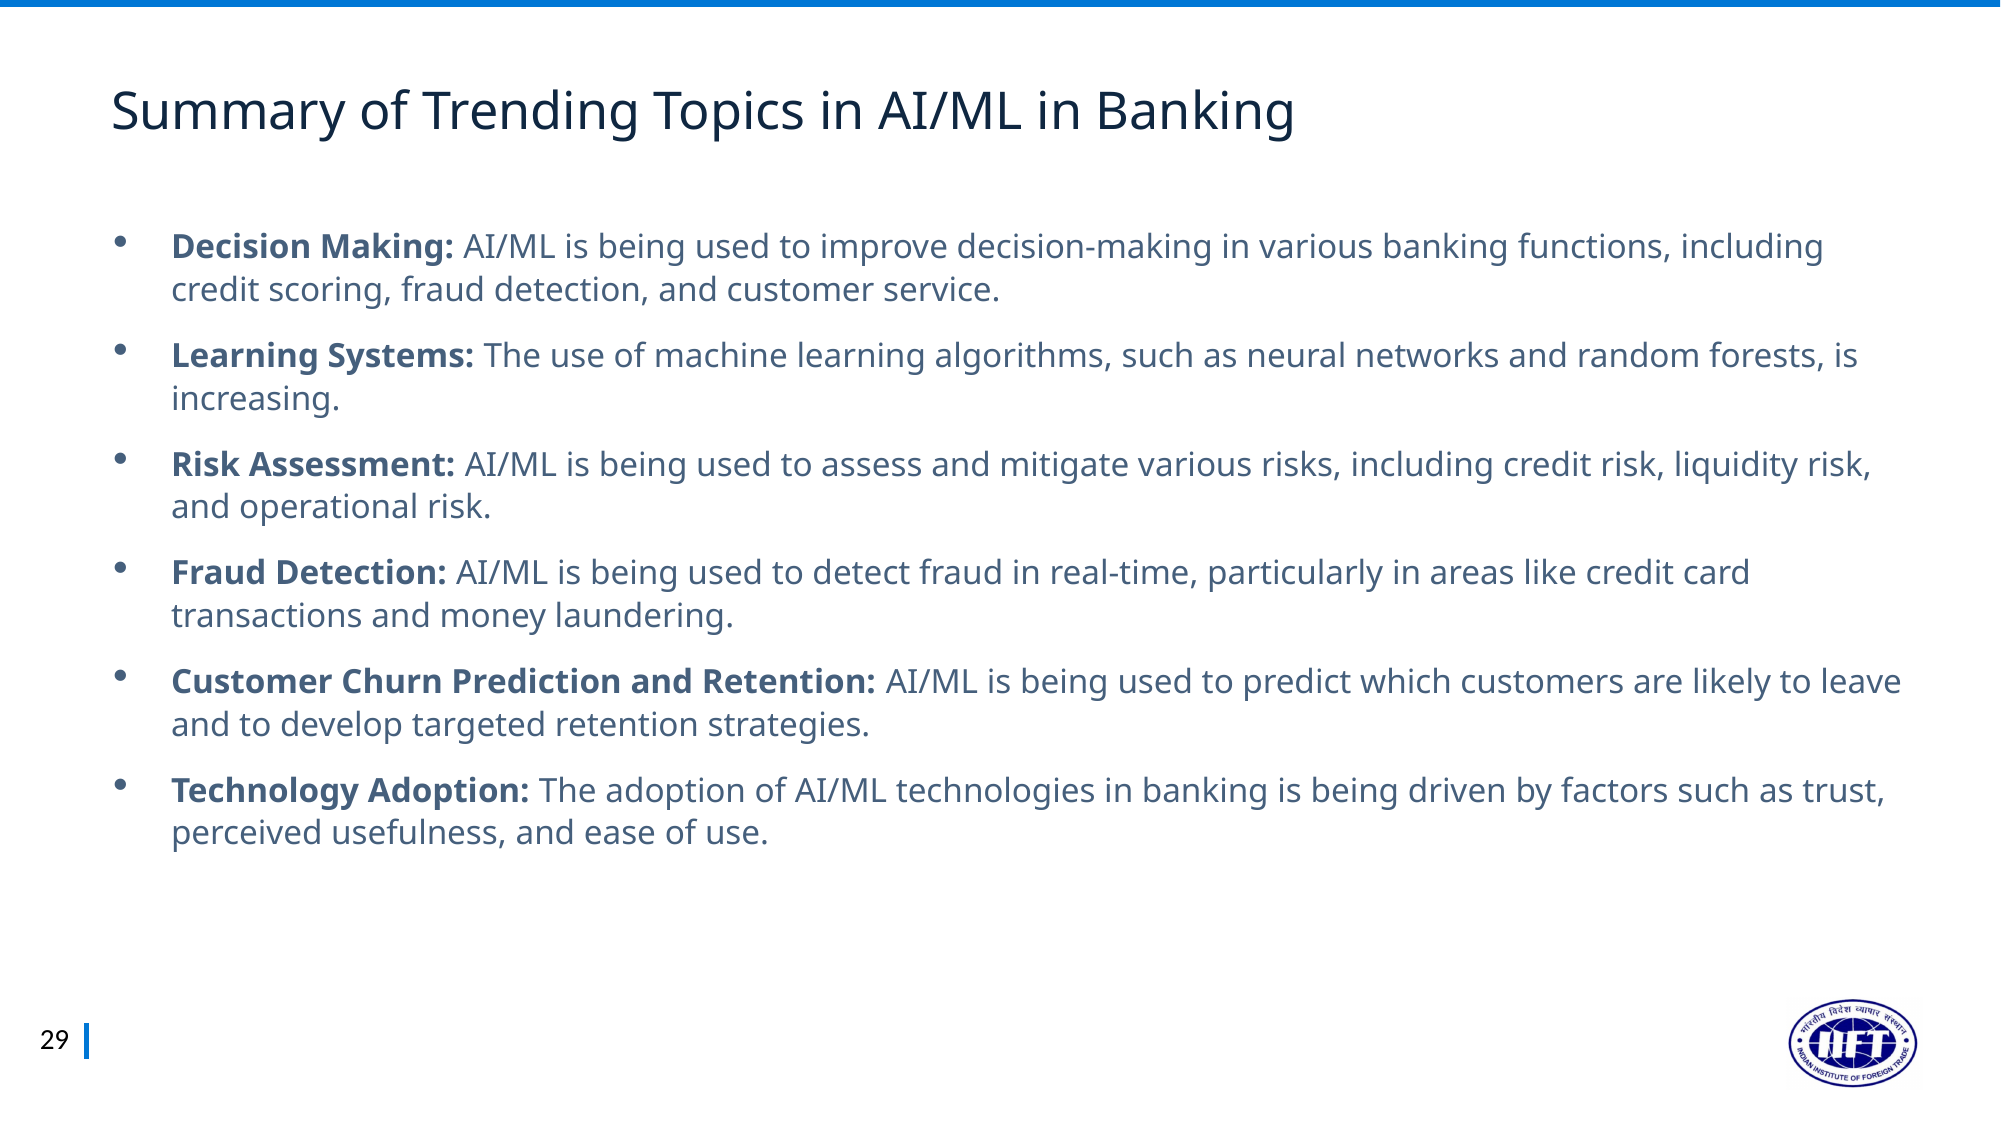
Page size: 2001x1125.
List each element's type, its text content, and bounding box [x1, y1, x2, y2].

list Decision Making: AI/ML is being used to improve decision-making in various banking functions, including credit scoring, fraud detection, and customer service. Learning Systems: The use of machine learning algorithms, such as neural networks and random forests, is increasing. Risk Assessment: AI/ML is being used to assess and mitigate various risks, including credit risk, liquidity risk, and operational risk. Fraud Detection: AI/ML is being used to detect fraud in real-time, particularly in areas like credit card transactions and money laundering. Customer Churn Prediction and Retention: AI/ML is being used to predict which customers are likely to leave and to develop targeted retention strategies. Technology Adoption: The adoption of AI/ML technologies in banking is being driven by factors such as trust, perceived usefulness, and ease of use. [99, 215, 1937, 988]
picture [1786, 997, 1923, 1090]
slide_number 29 [24, 1012, 100, 1069]
list Summary of Trending Topics in AI/ML in Banking [96, 70, 1933, 201]
